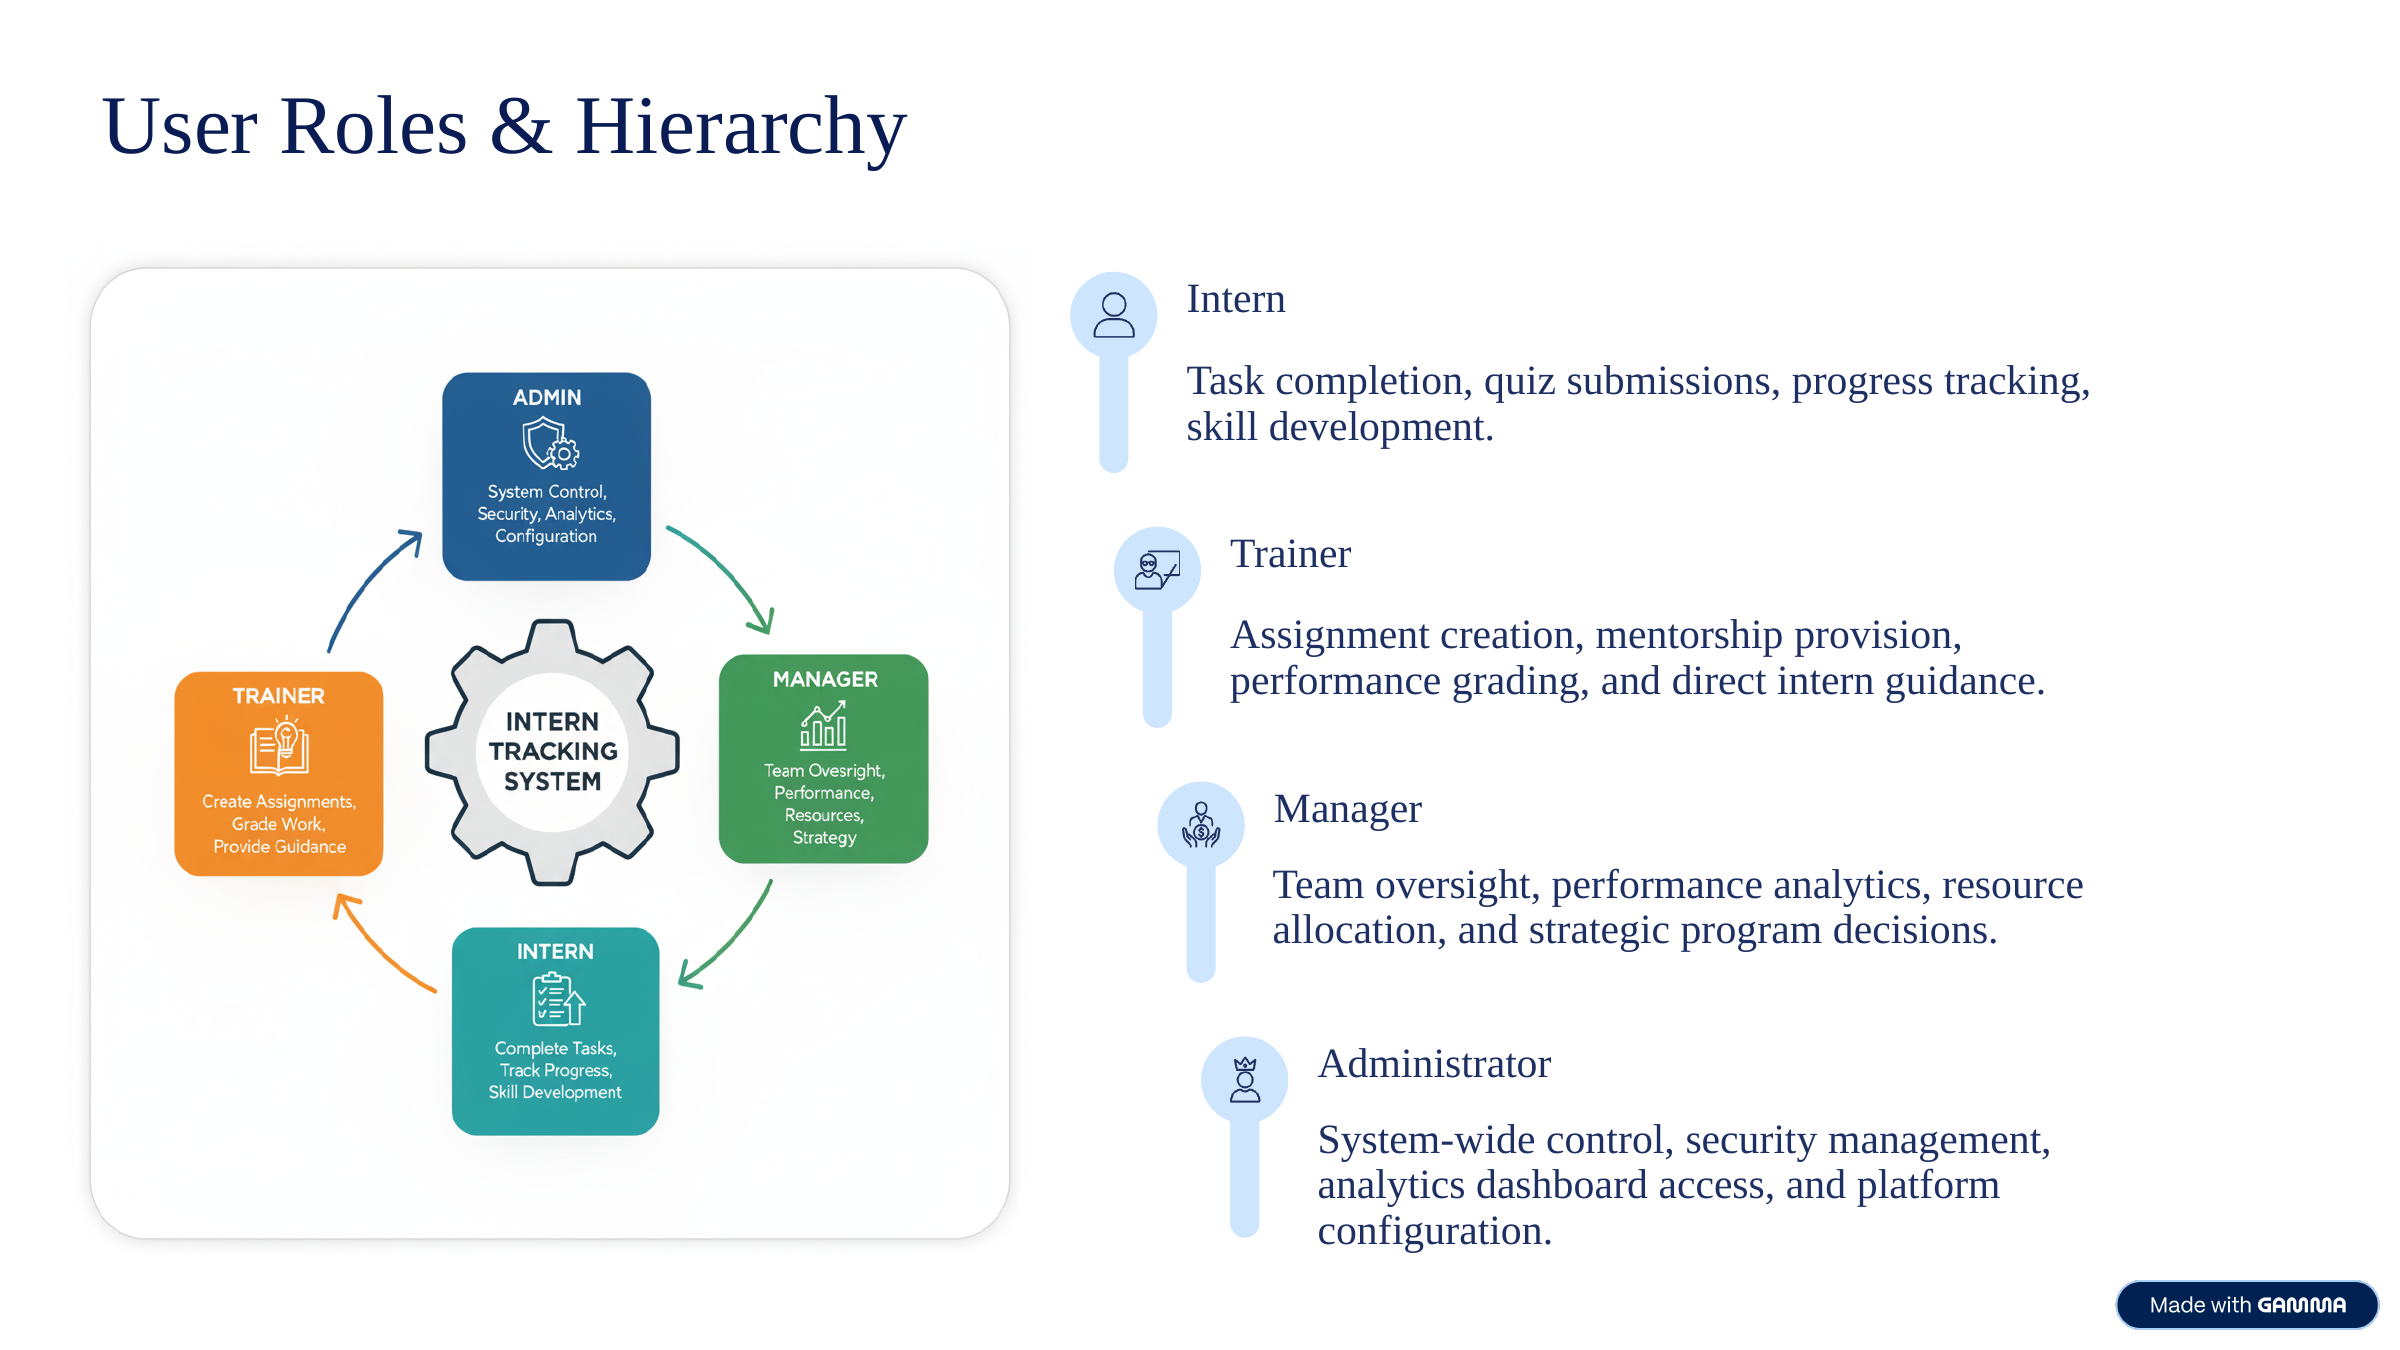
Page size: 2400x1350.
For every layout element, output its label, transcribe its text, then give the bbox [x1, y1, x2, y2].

text_box Manager [1273, 786, 1638, 832]
text_box User Roles & Hierarchy [101, 79, 875, 171]
text_box [1186, 867, 1216, 983]
picture [2106, 1271, 2389, 1339]
text_box [1099, 357, 1129, 474]
text_box [1201, 1036, 1289, 1124]
text_box Intern [1186, 276, 1551, 322]
text_box Task completion, quiz submissions, progress tracking, skill development. [1186, 357, 2133, 451]
text_box Assignment creation, mentorship provision, performance grading, and direct intern guidance. [1230, 611, 2133, 705]
picture [1179, 797, 1224, 853]
picture [1092, 288, 1136, 343]
text_box Administrator [1317, 1041, 1682, 1087]
text_box [1113, 526, 1202, 614]
text_box [1070, 271, 1158, 359]
text_box Trainer [1230, 531, 1594, 577]
text_box Team oversight, performance analytics, resource allocation, and strategic program decisions. [1272, 860, 2132, 954]
picture [1222, 1052, 1267, 1108]
text_box [1157, 781, 1245, 869]
text_box [1230, 1122, 1260, 1238]
picture [1135, 542, 1180, 598]
text_box [1142, 612, 1173, 728]
text_box System-wide control, security management, analytics dashboard access, and platform configuration. [1317, 1115, 2133, 1264]
picture [65, 242, 1034, 1264]
